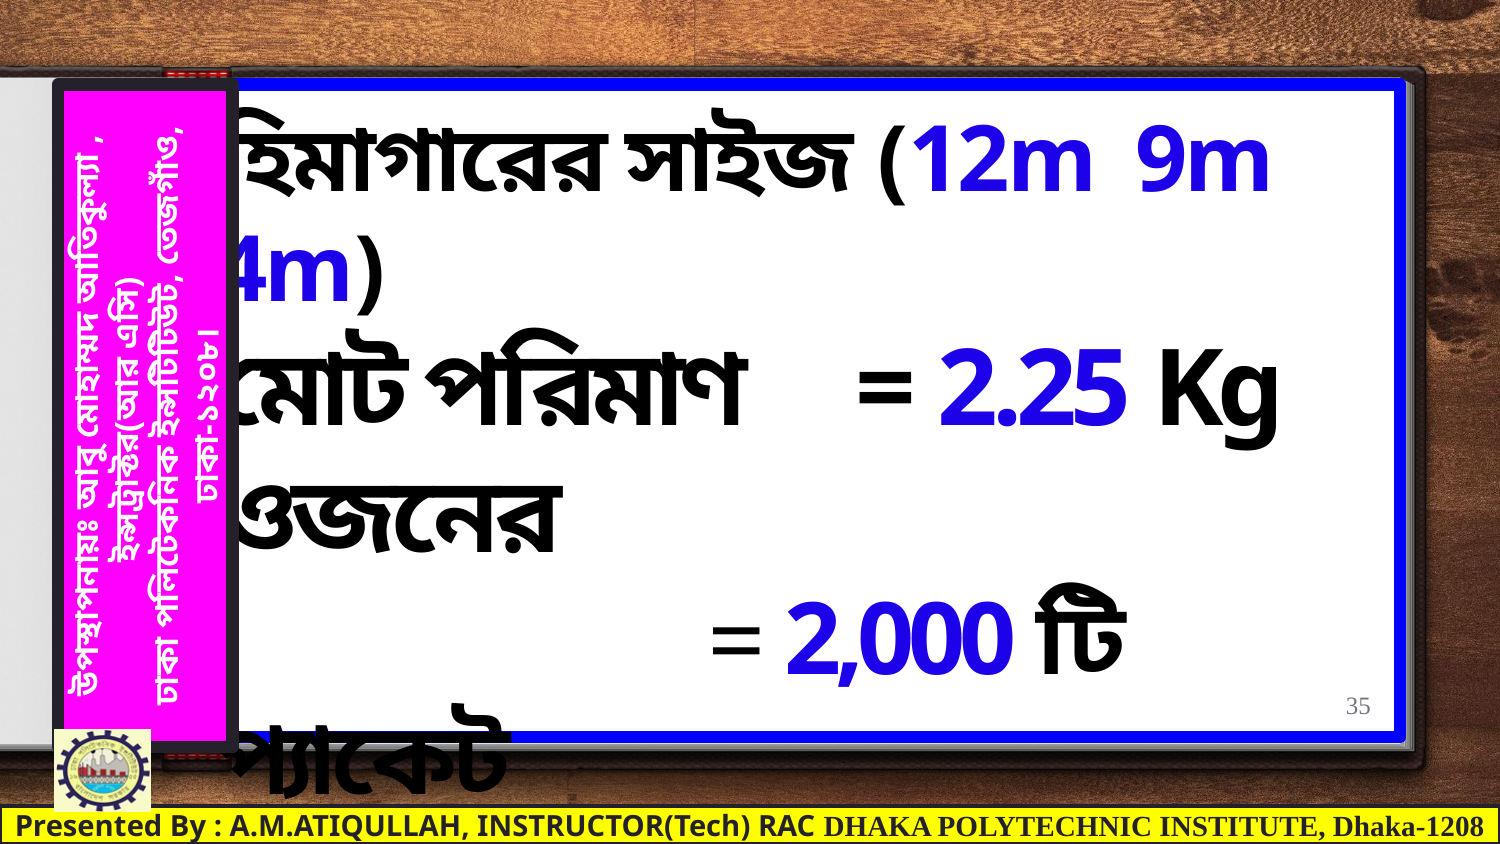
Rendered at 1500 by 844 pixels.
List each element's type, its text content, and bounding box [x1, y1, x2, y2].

text_box উপস্থাপনায়ঃ আবু মোহাম্মদ আতিকুল্যা , ইন্সট্রাক্টর(আর এসি) ঢাকা পলিটেকনিক ইন্সটিটিউট, তেজগাঁও, ঢাকা-১২০৮। [58, 84, 233, 747]
picture [0, 0, 1500, 813]
text_box Presented By : A.M.ATIQULLAH, INSTRUCTOR(Tech) RAC DHAKA POLYTECHNIC INSTITUTE, Dhaka-1208 [0, 804, 1500, 844]
slide_number 35 [1295, 672, 1386, 737]
